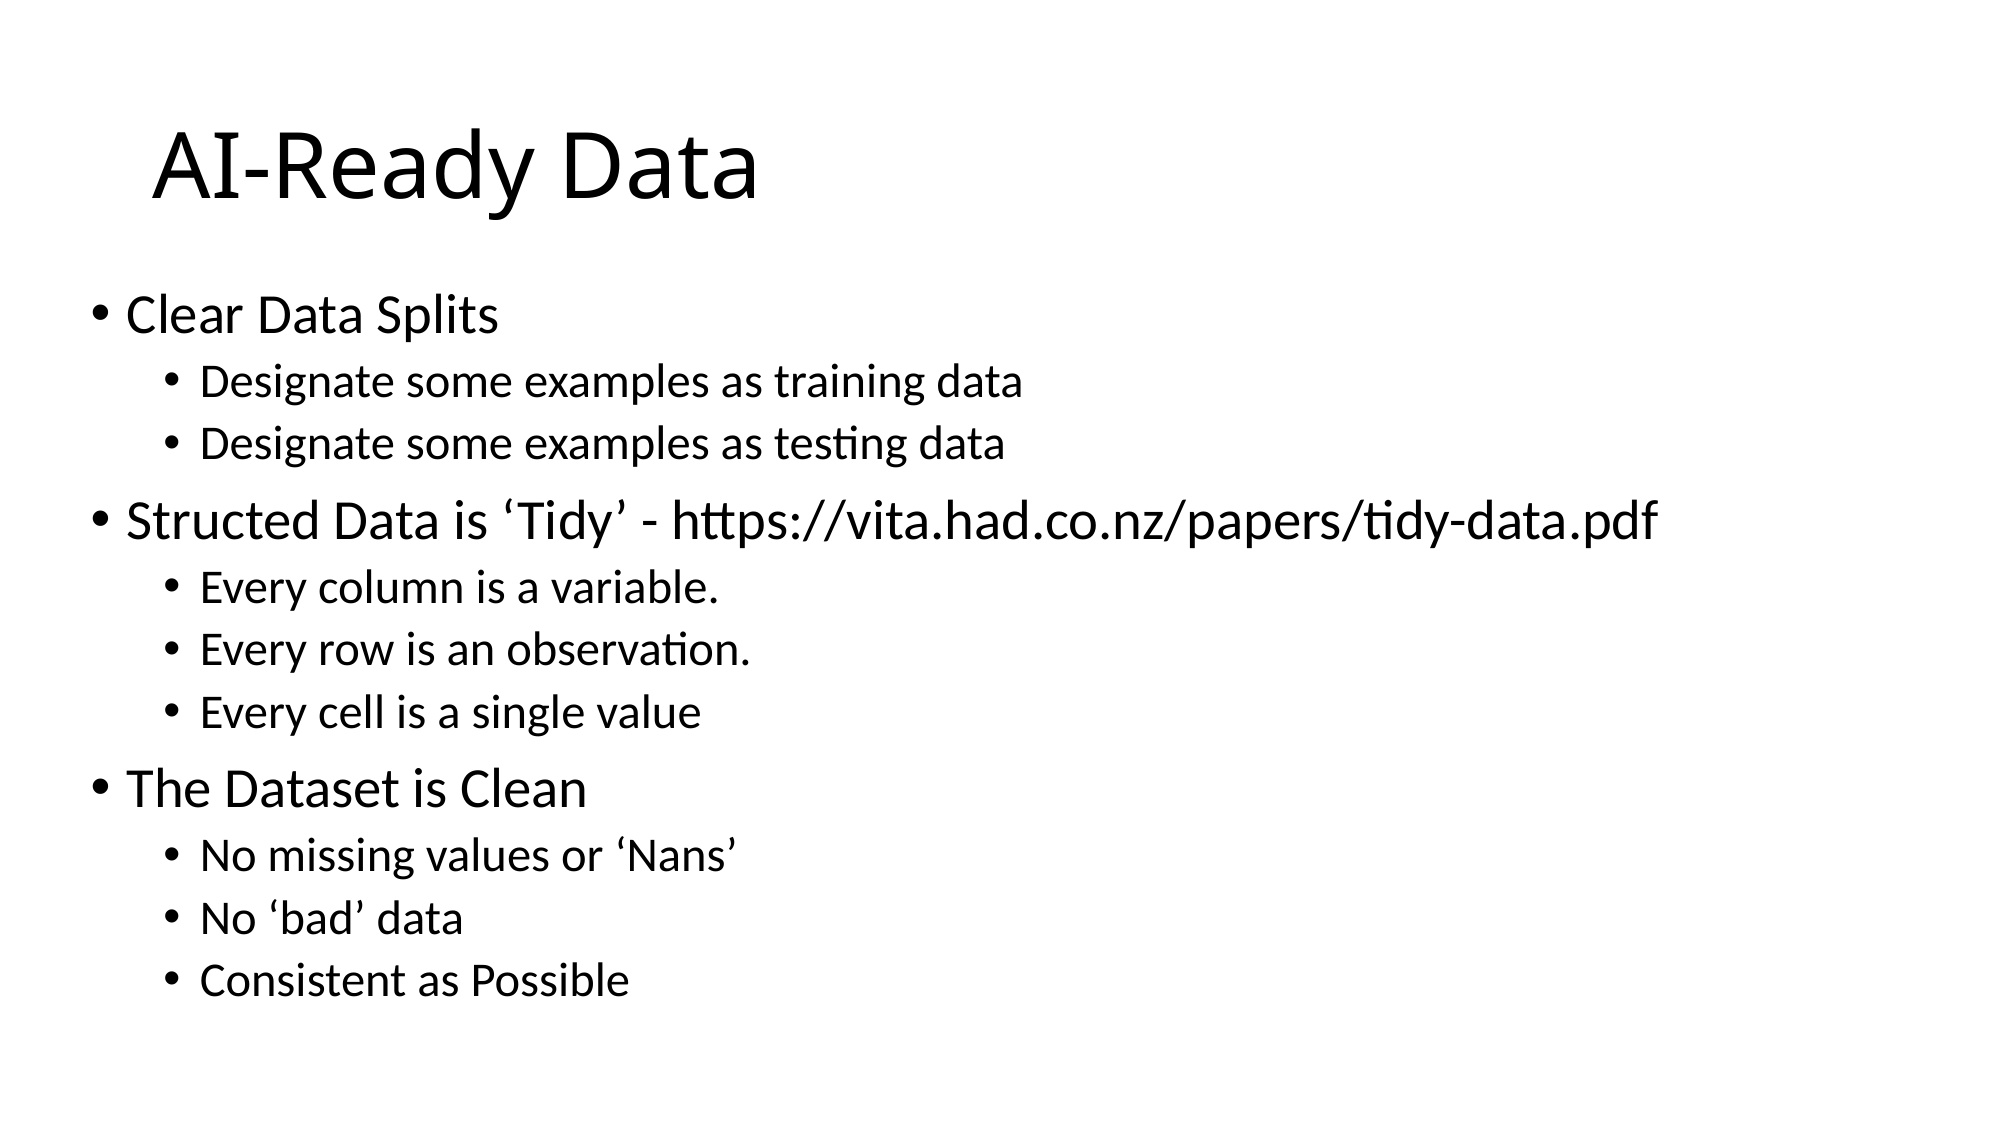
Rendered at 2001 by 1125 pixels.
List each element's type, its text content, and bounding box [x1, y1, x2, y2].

list Clear Data Splits Designate some examples as training data Designate some examples as testing data Structed Data is ‘Tidy’ - https://vita.had.co.nz/papers/tidy-data.pdf Every column is a variable. Every row is an observation. Every cell is a single value The Dataset is Clean No missing values or ‘Nans’ No ‘bad’ data Consistent as Possible [75, 277, 1823, 1018]
title AI-Ready Data [137, 59, 1863, 278]
